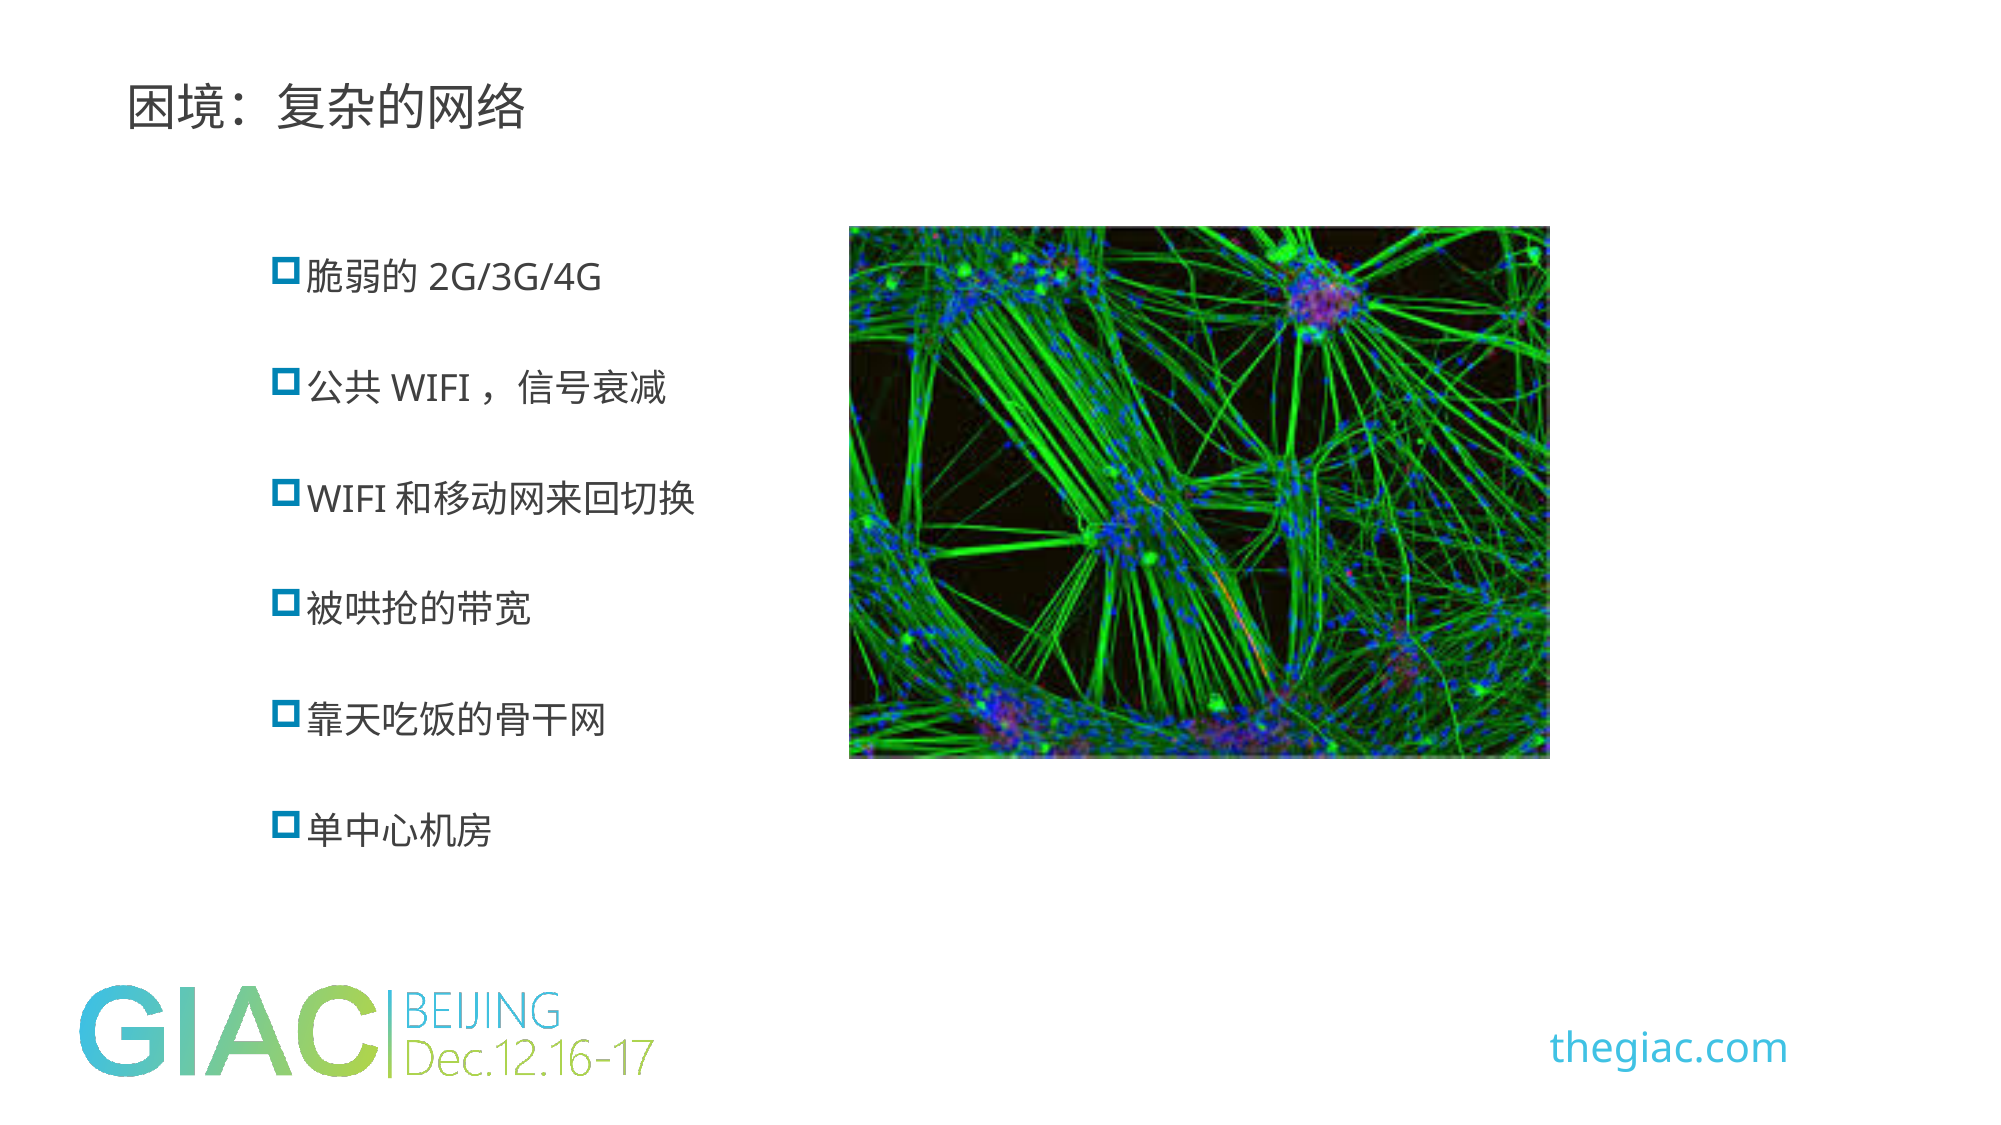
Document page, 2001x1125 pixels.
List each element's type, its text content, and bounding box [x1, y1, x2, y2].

text_box 脆弱的2G/3G/4G 公共WIFI，信号衰减 WIFI和移动网来回切换 被哄抢的带宽 靠天吃饭的骨干网 单中心机房 [254, 200, 1007, 880]
picture [849, 226, 1550, 760]
picture [55, 968, 679, 1097]
text_box 困境：复杂的网络 [111, 75, 1477, 227]
